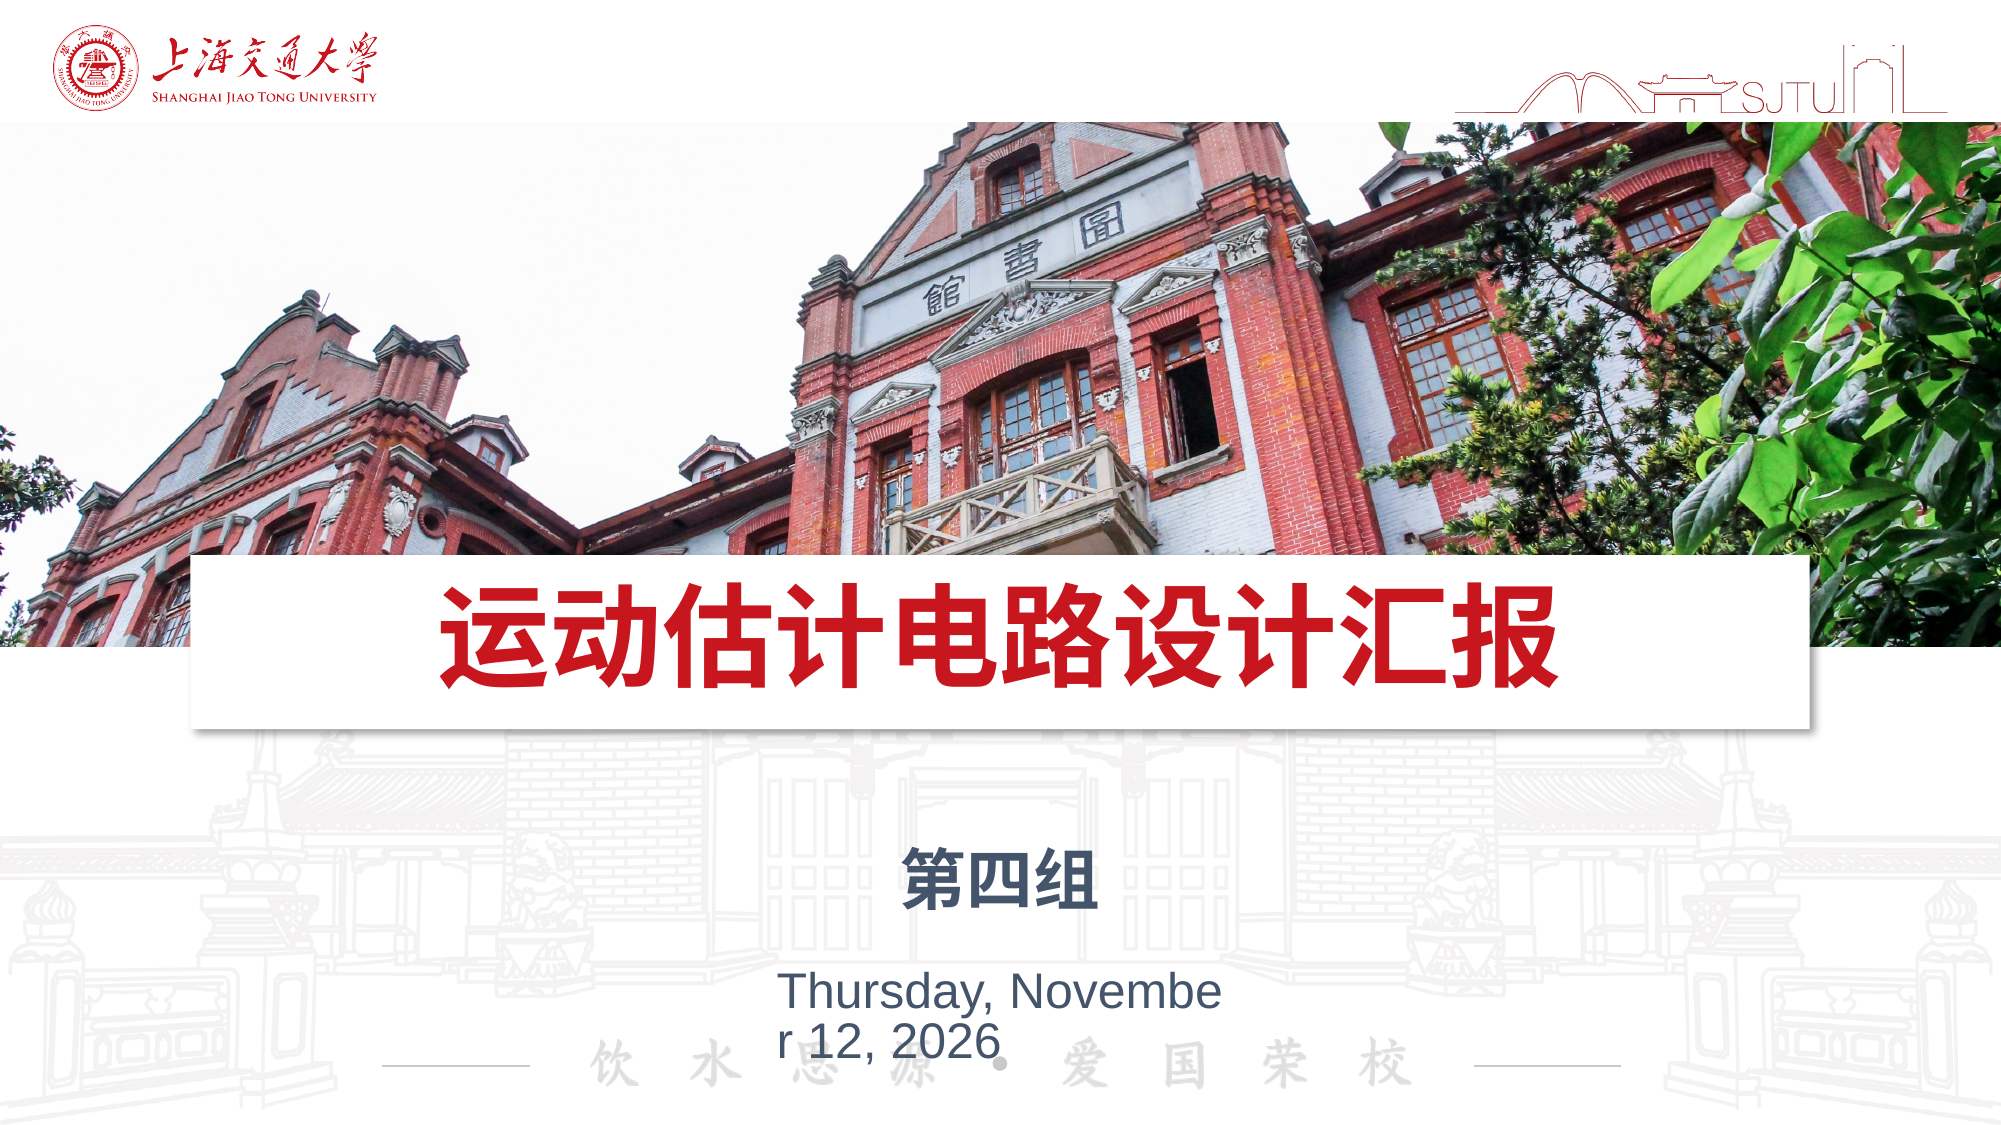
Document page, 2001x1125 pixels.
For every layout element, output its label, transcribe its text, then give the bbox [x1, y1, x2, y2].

list 第四组 [661, 828, 1339, 927]
title 运动估计电路设计汇报 [190, 647, 1810, 730]
picture [1455, 45, 1948, 113]
picture [0, 8, 2001, 647]
list 2022年5月3日 [761, 951, 1239, 1026]
